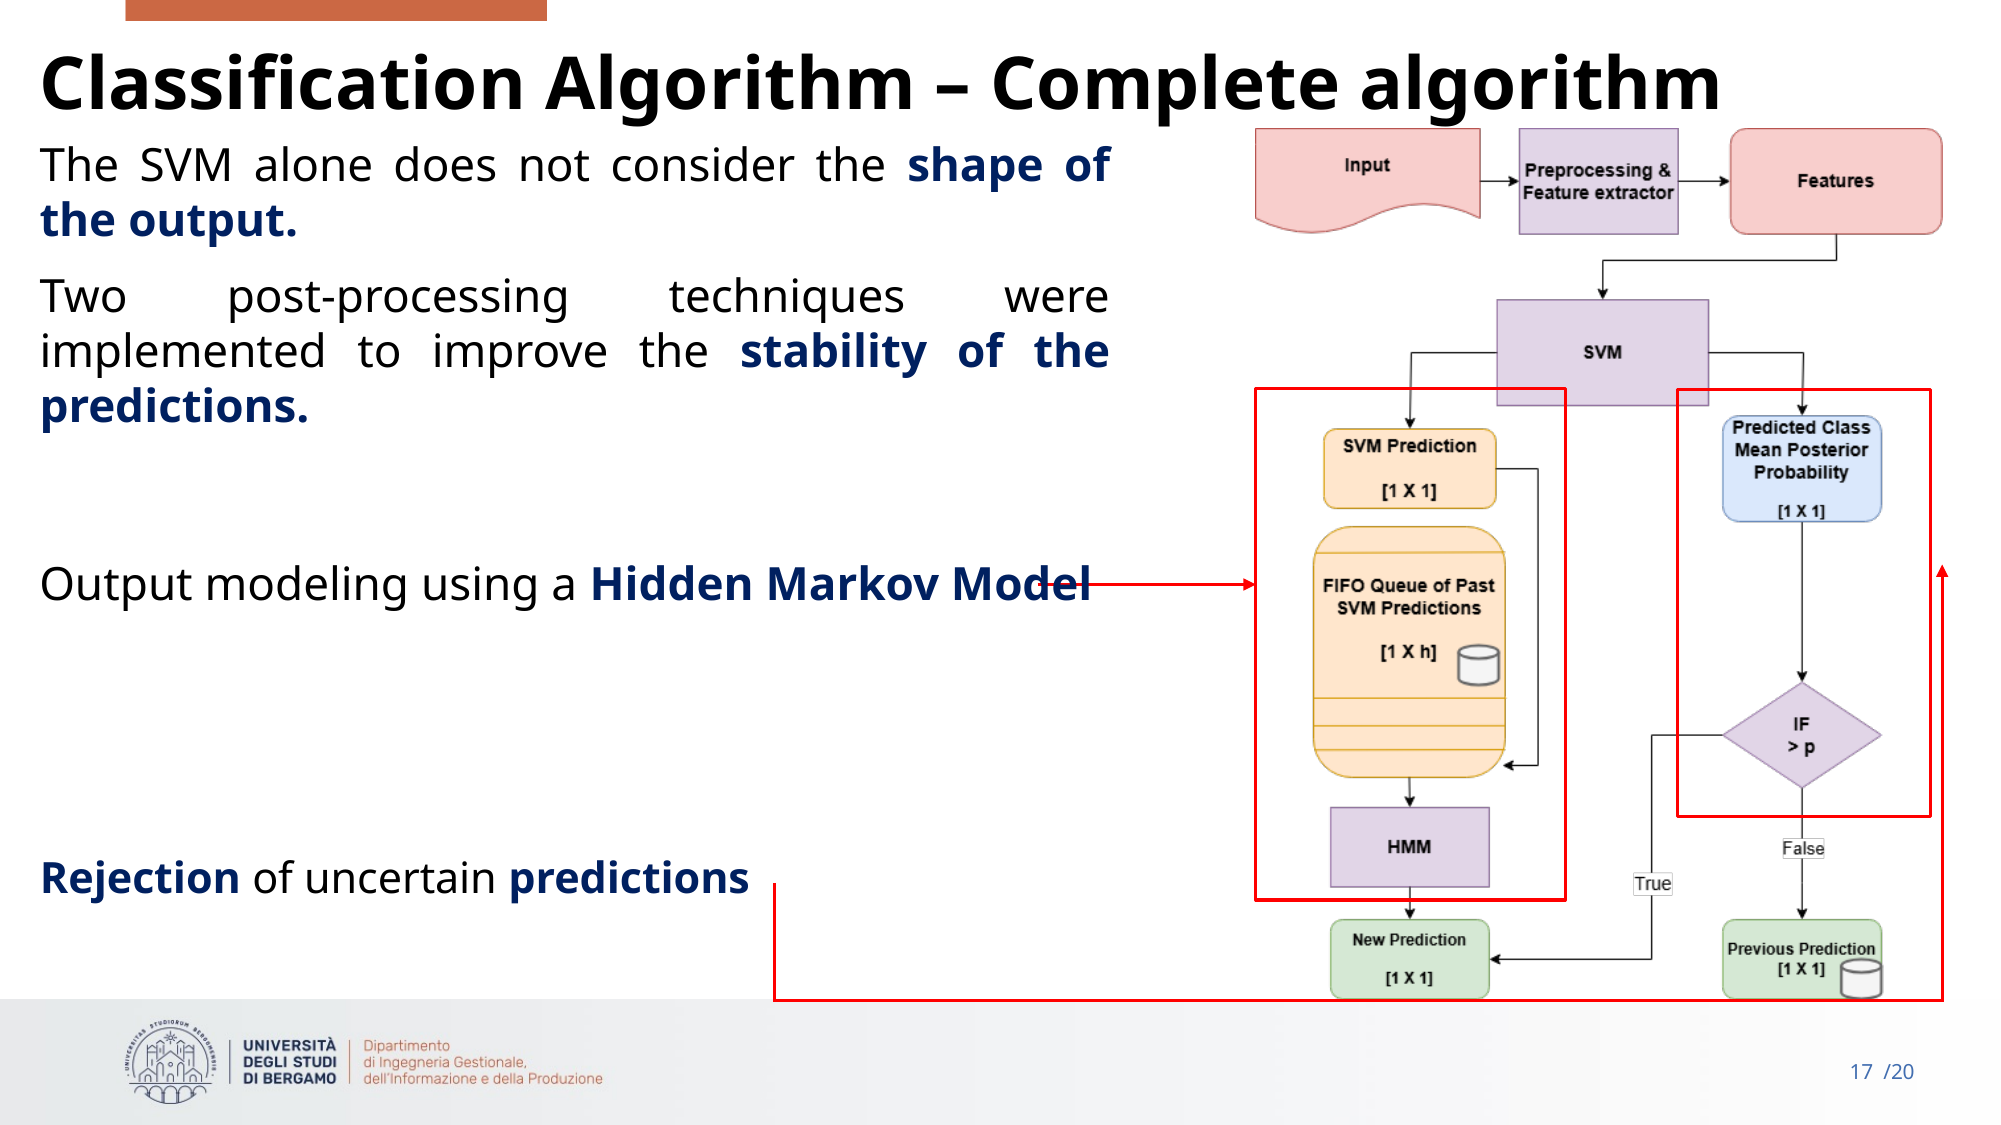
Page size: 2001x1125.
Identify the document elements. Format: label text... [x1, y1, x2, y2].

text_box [774, 564, 1943, 883]
slide_number 16 [1834, 1051, 1987, 1112]
text_box The SVM alone does not consider the shape of the output. Two post-processing techniques were implemented to improve the stability of the predictions. [24, 128, 1125, 439]
text_box Rejection of uncertain predictions [24, 843, 800, 923]
text_box Output modeling using a Hidden Markov Model [24, 547, 1125, 627]
picture [1255, 128, 1943, 564]
picture [1255, 883, 1943, 1001]
title Classification Algorithm – Complete algorithm [24, 39, 1960, 242]
